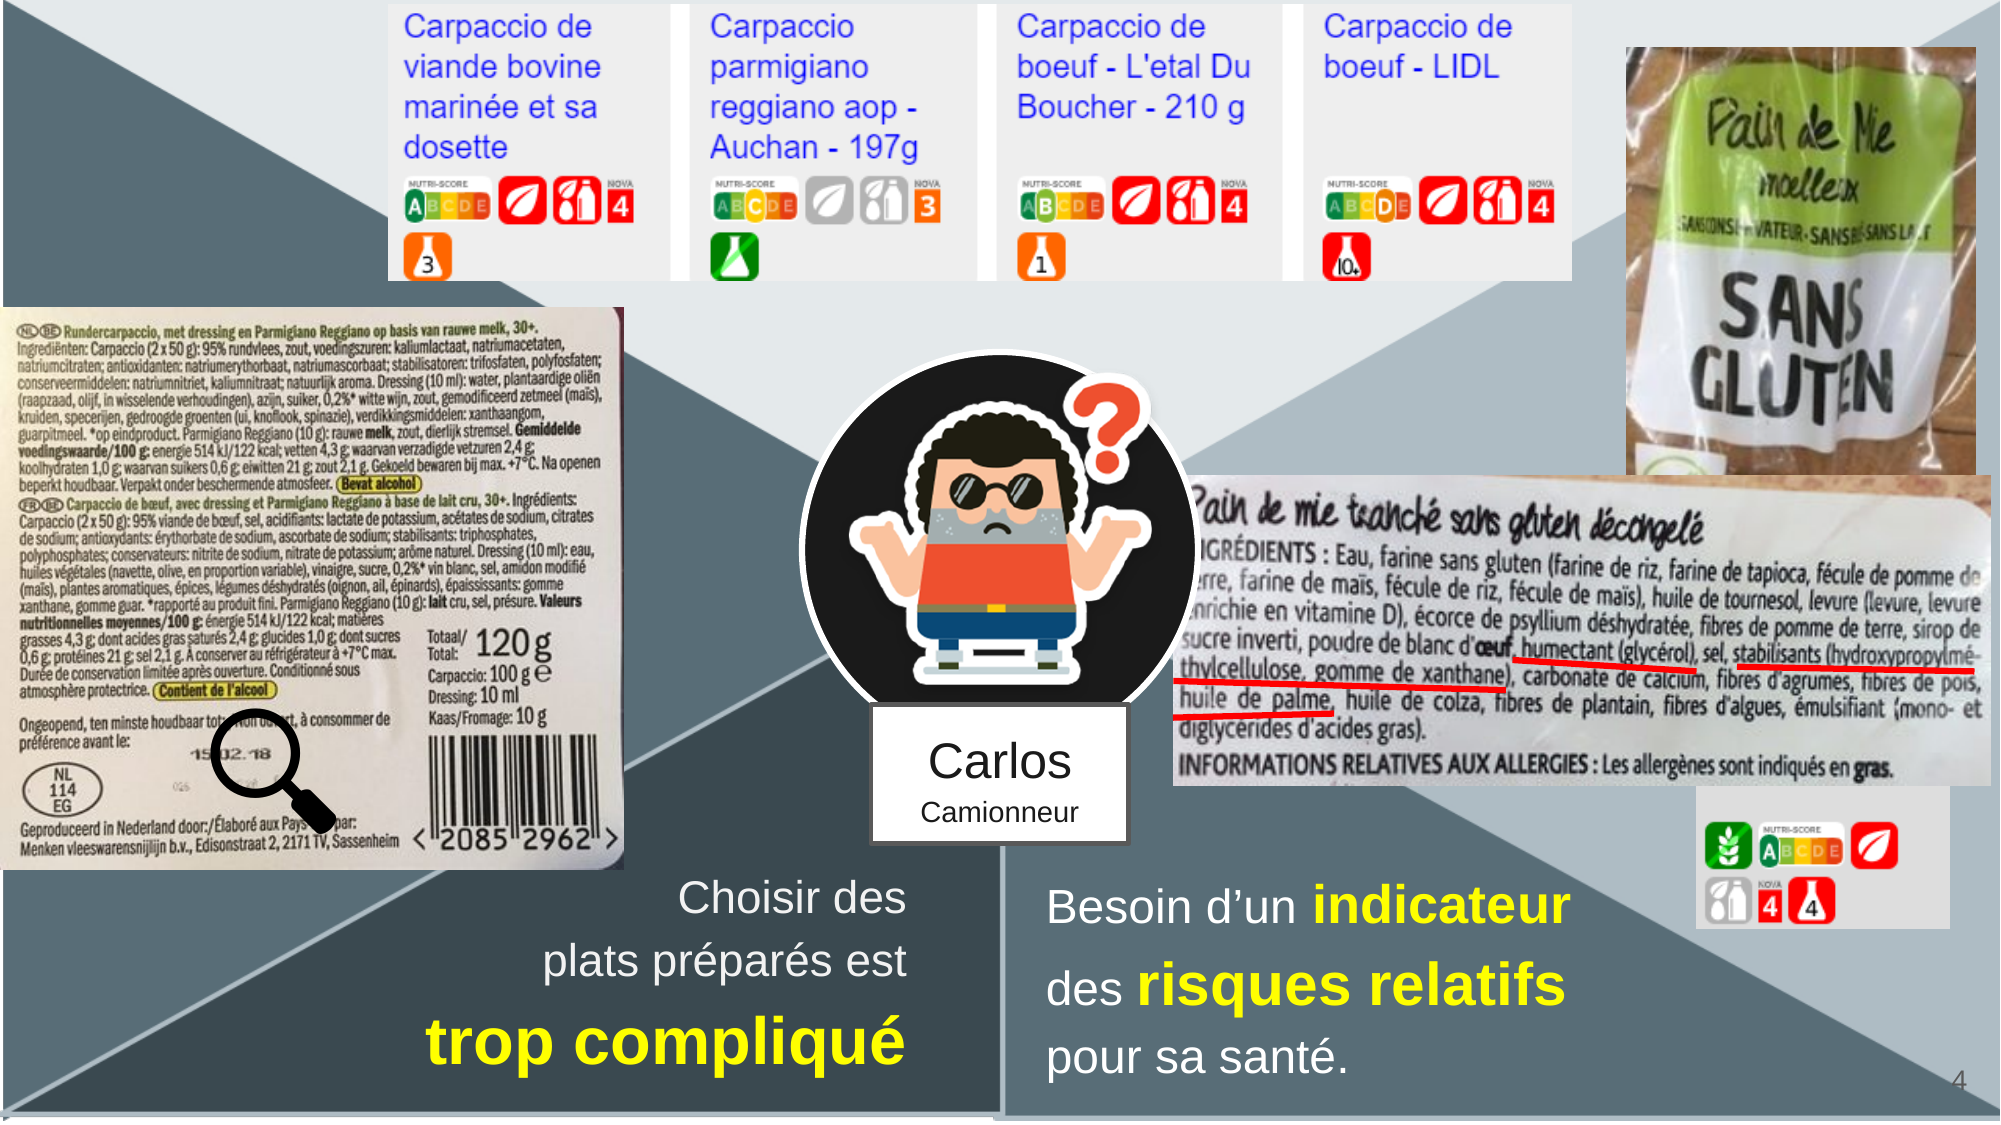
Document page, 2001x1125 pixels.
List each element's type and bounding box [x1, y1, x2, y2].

text_box [1172, 474, 1992, 787]
text_box [1512, 659, 1697, 672]
picture [0, 0, 2000, 1121]
